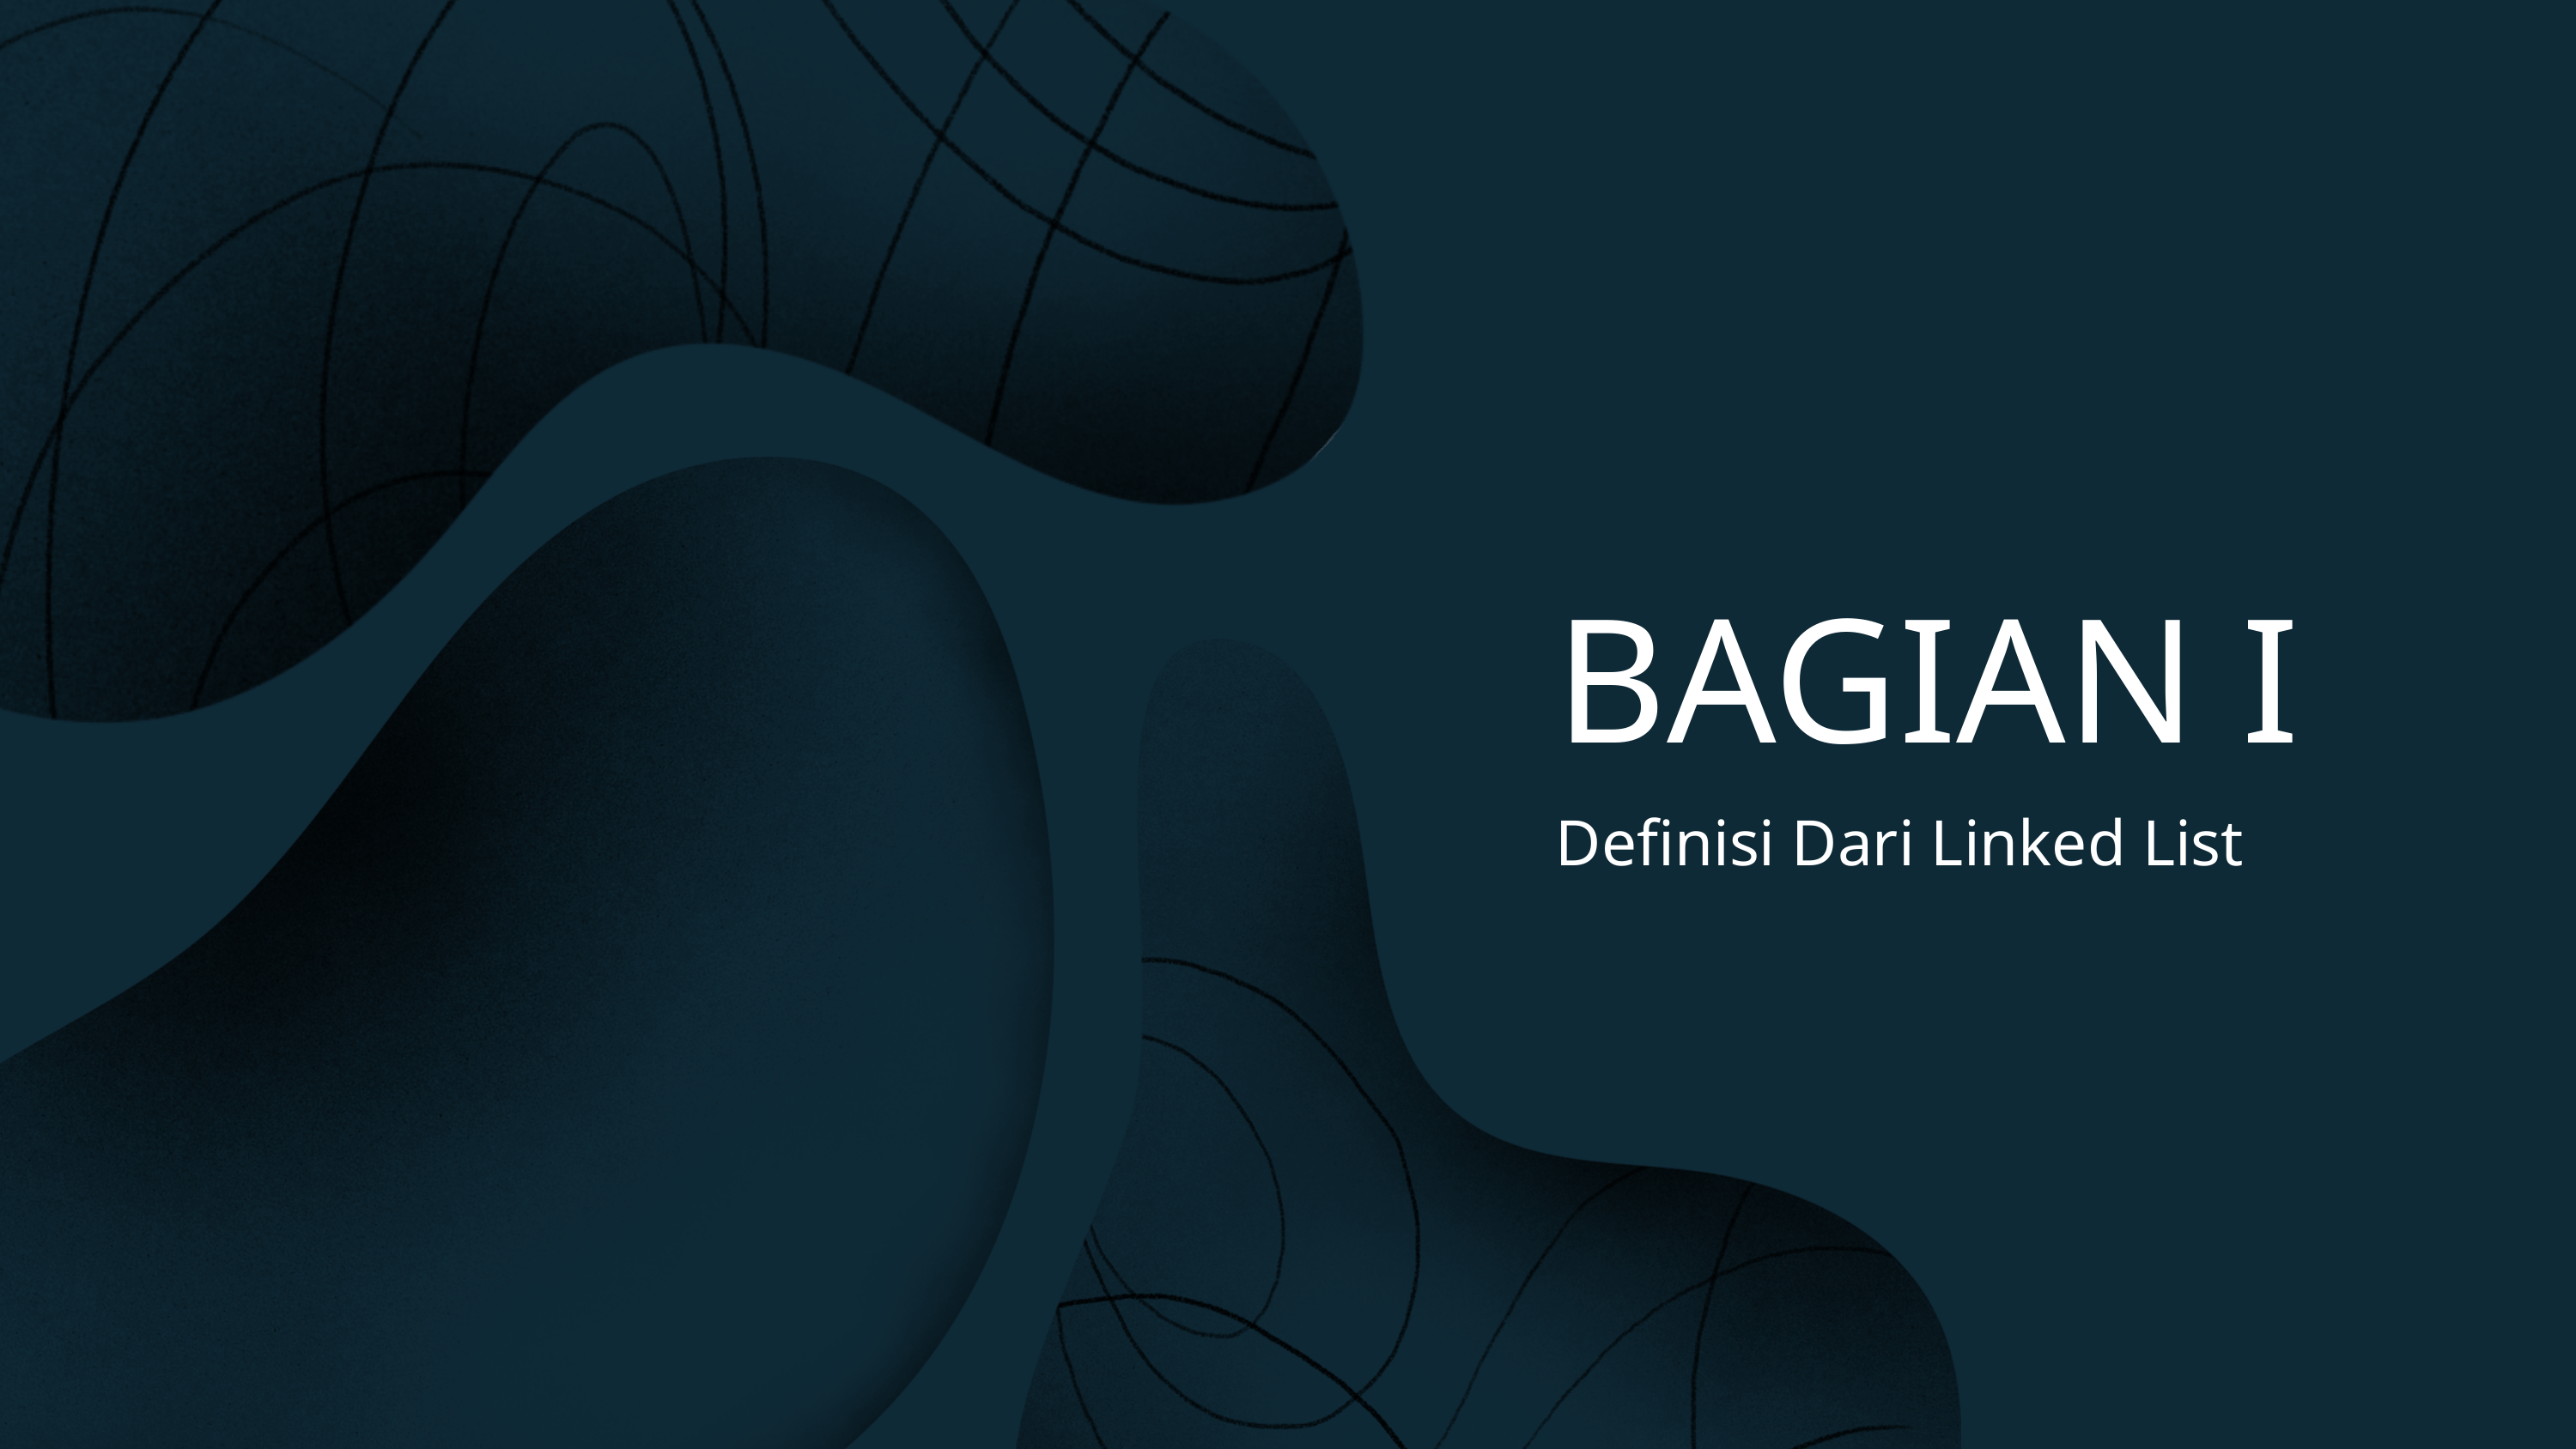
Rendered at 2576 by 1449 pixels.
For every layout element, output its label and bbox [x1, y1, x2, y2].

picture [0, 0, 1962, 1449]
text_box [1555, 571, 2432, 873]
